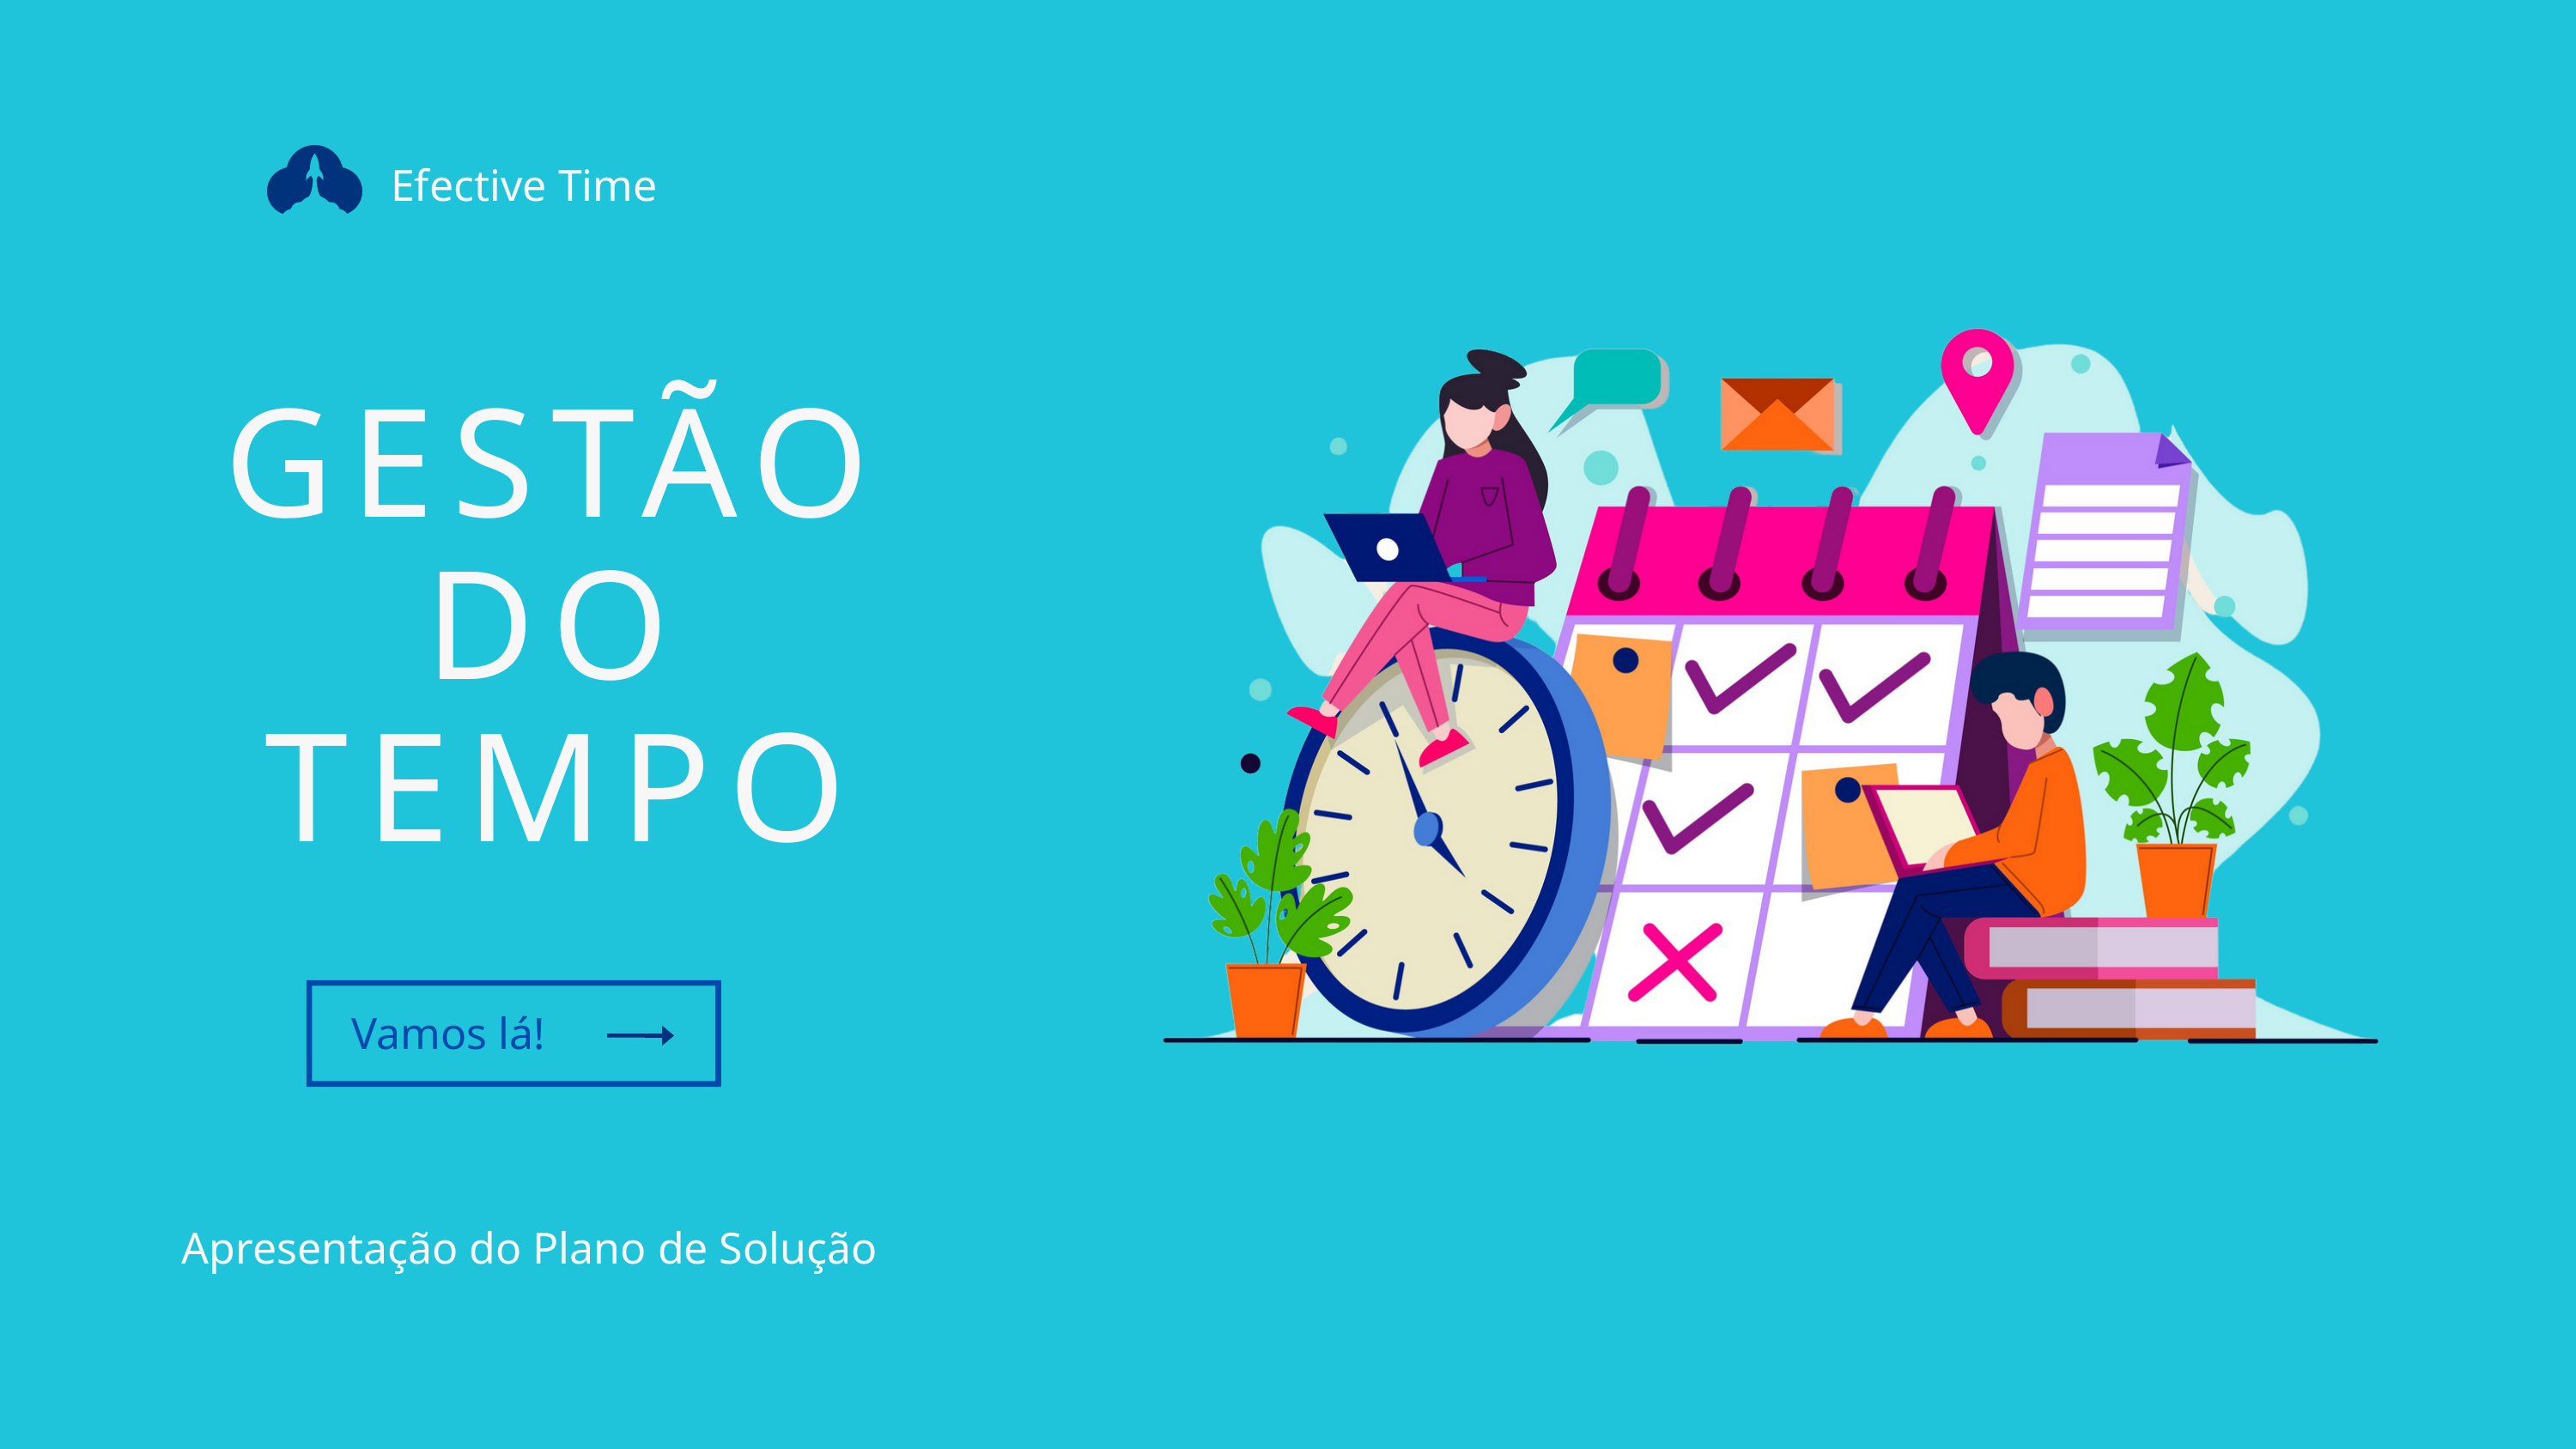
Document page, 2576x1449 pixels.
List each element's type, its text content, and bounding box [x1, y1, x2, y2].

text_box [266, 144, 363, 214]
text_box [306, 979, 722, 1088]
text_box Efective Time [391, 158, 721, 210]
text_box GESTÃO DO TEMPO [165, 385, 947, 872]
text_box Apresentação do Plano de Solução [181, 1221, 920, 1273]
text_box [1114, 225, 2407, 1088]
